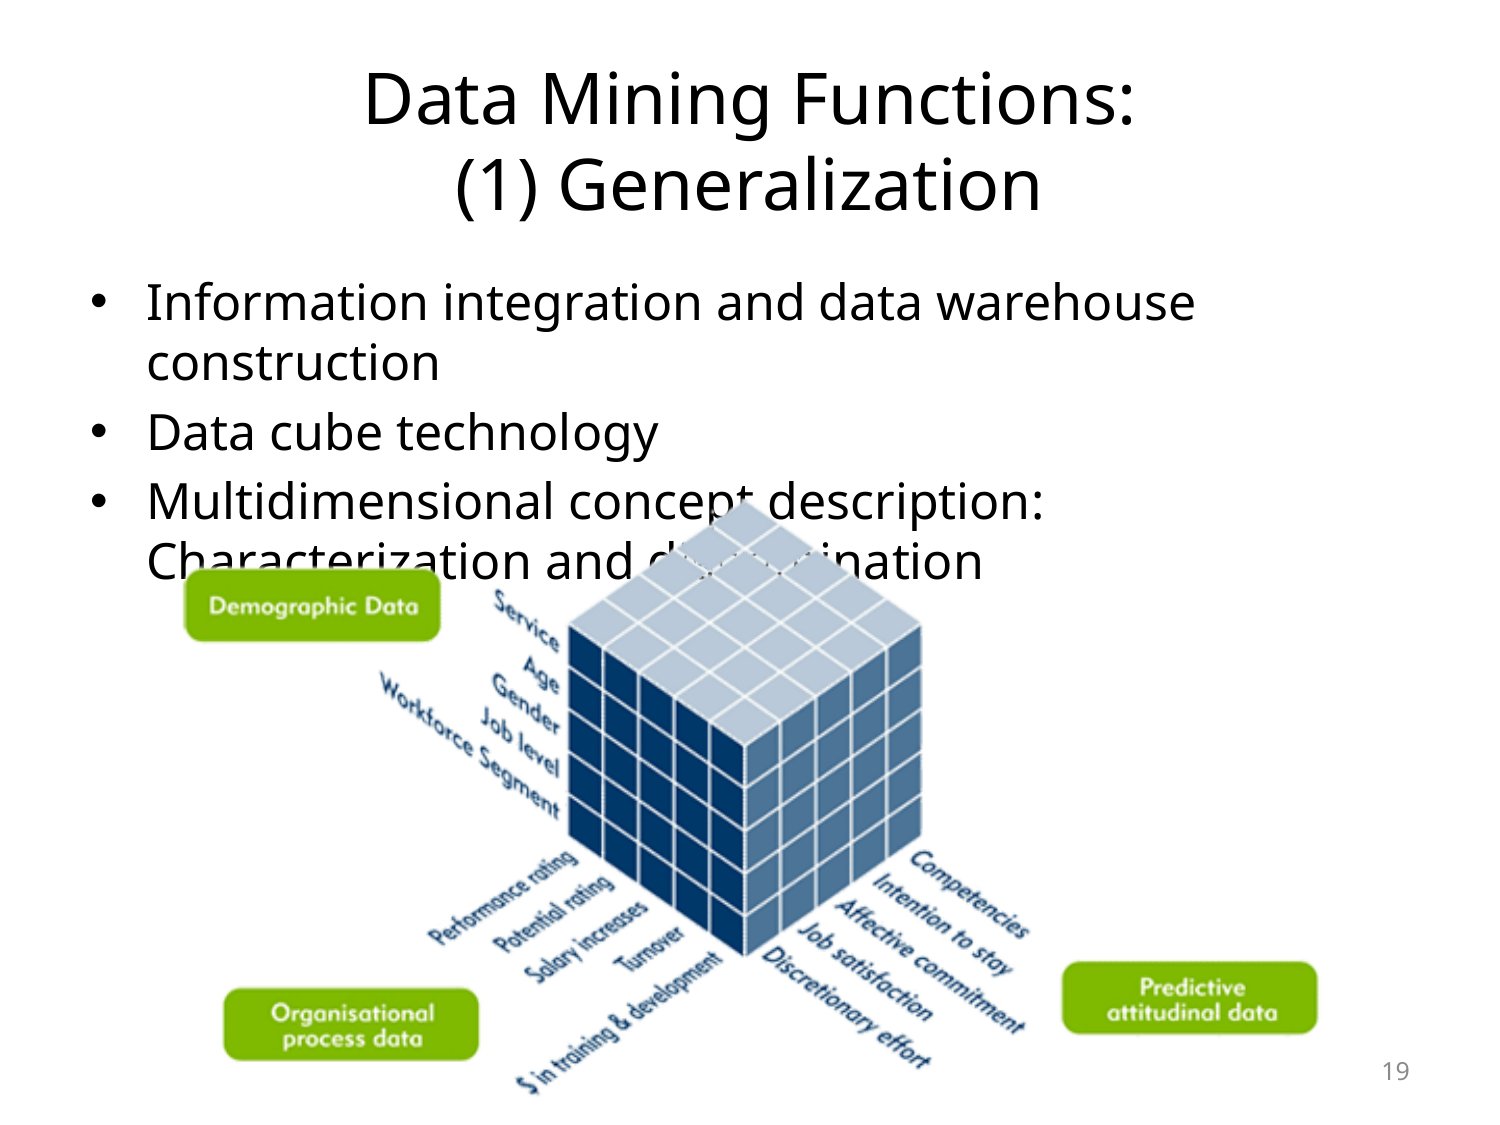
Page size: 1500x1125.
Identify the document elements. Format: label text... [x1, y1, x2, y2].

slide_number 19 [1329, 1042, 1425, 1103]
picture [176, 479, 1324, 1117]
list Information integration and data warehouse construction Data cube technology Multidimensional concept description: Characterization and discrimination [75, 262, 1425, 1005]
title Data Mining Functions: (1) Generalization [75, 45, 1425, 233]
